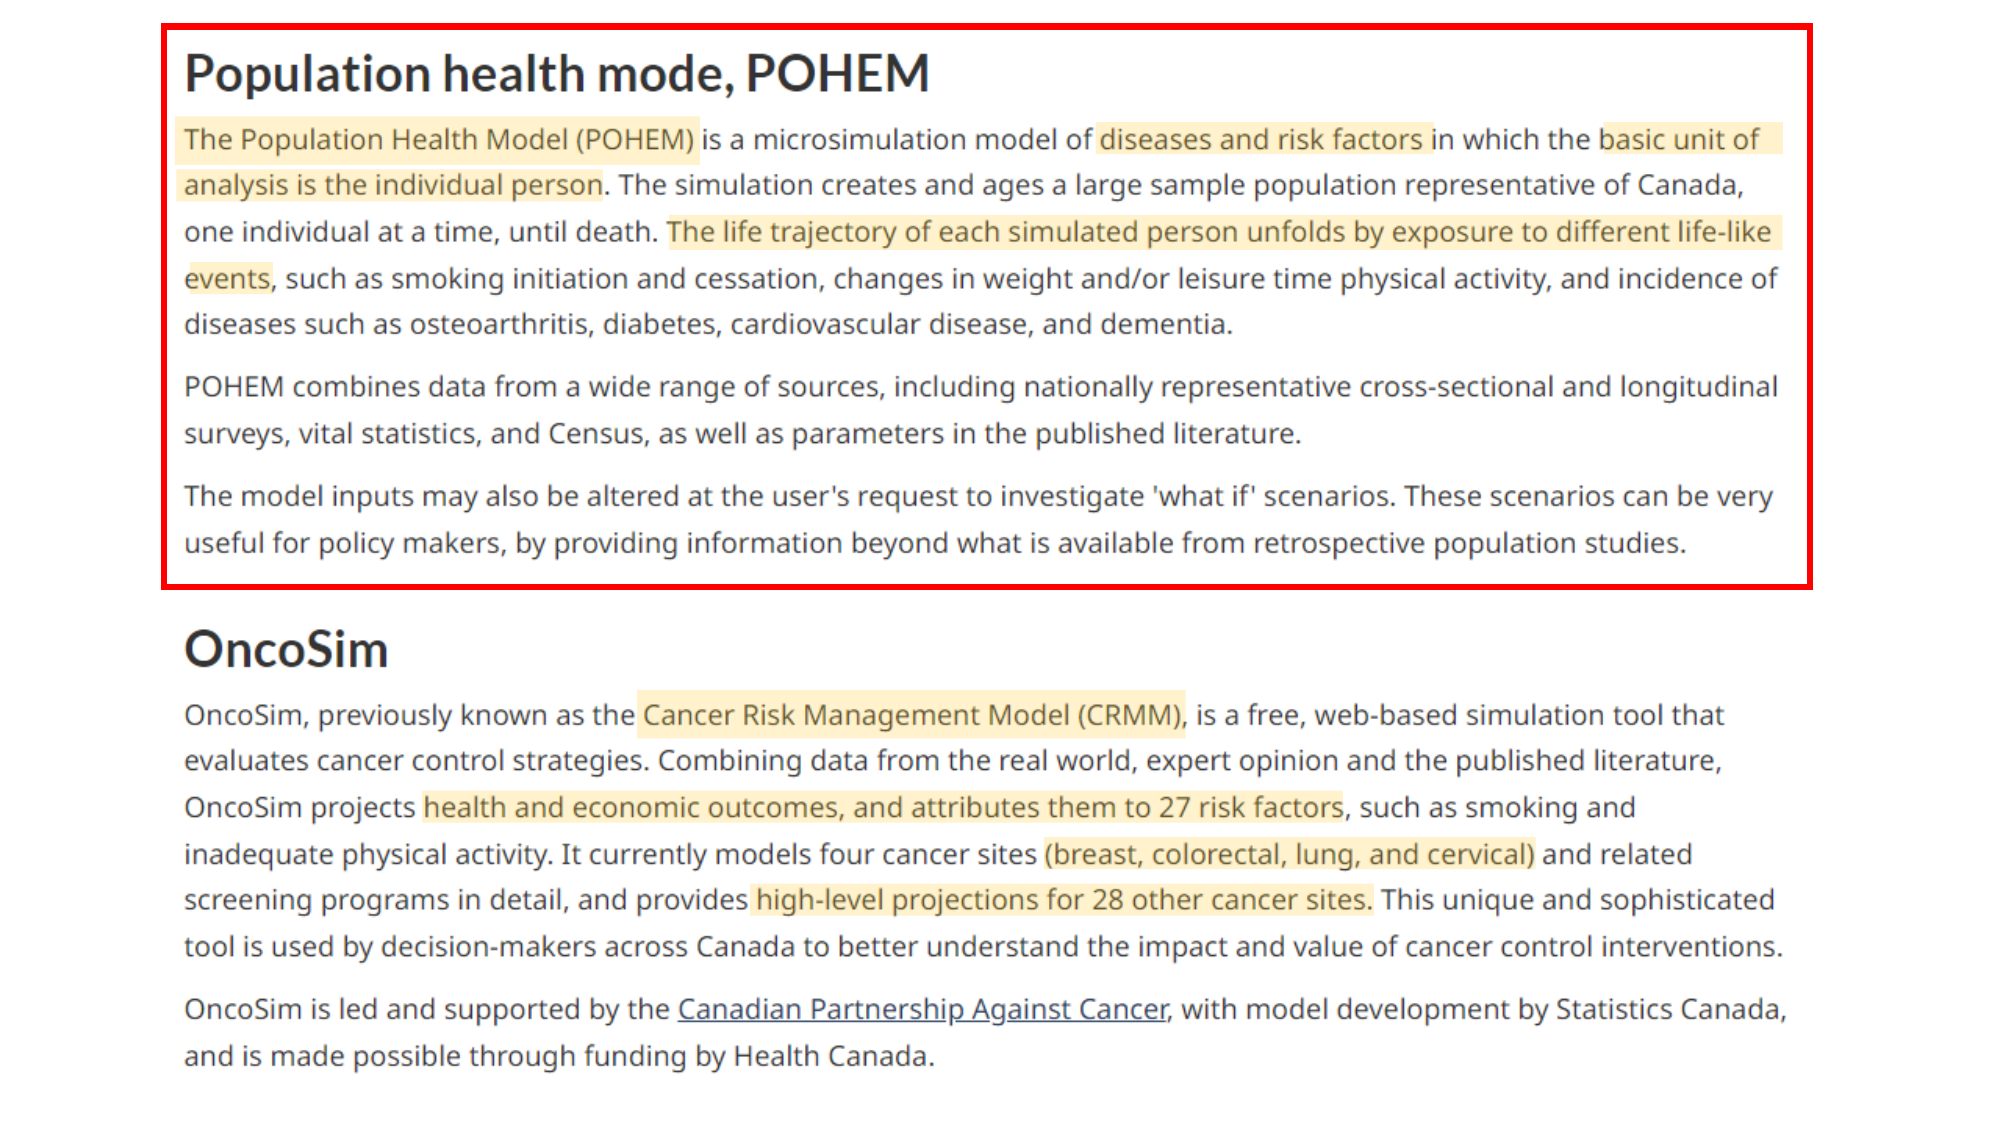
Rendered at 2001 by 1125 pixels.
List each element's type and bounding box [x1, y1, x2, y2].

picture [163, 26, 1836, 1099]
